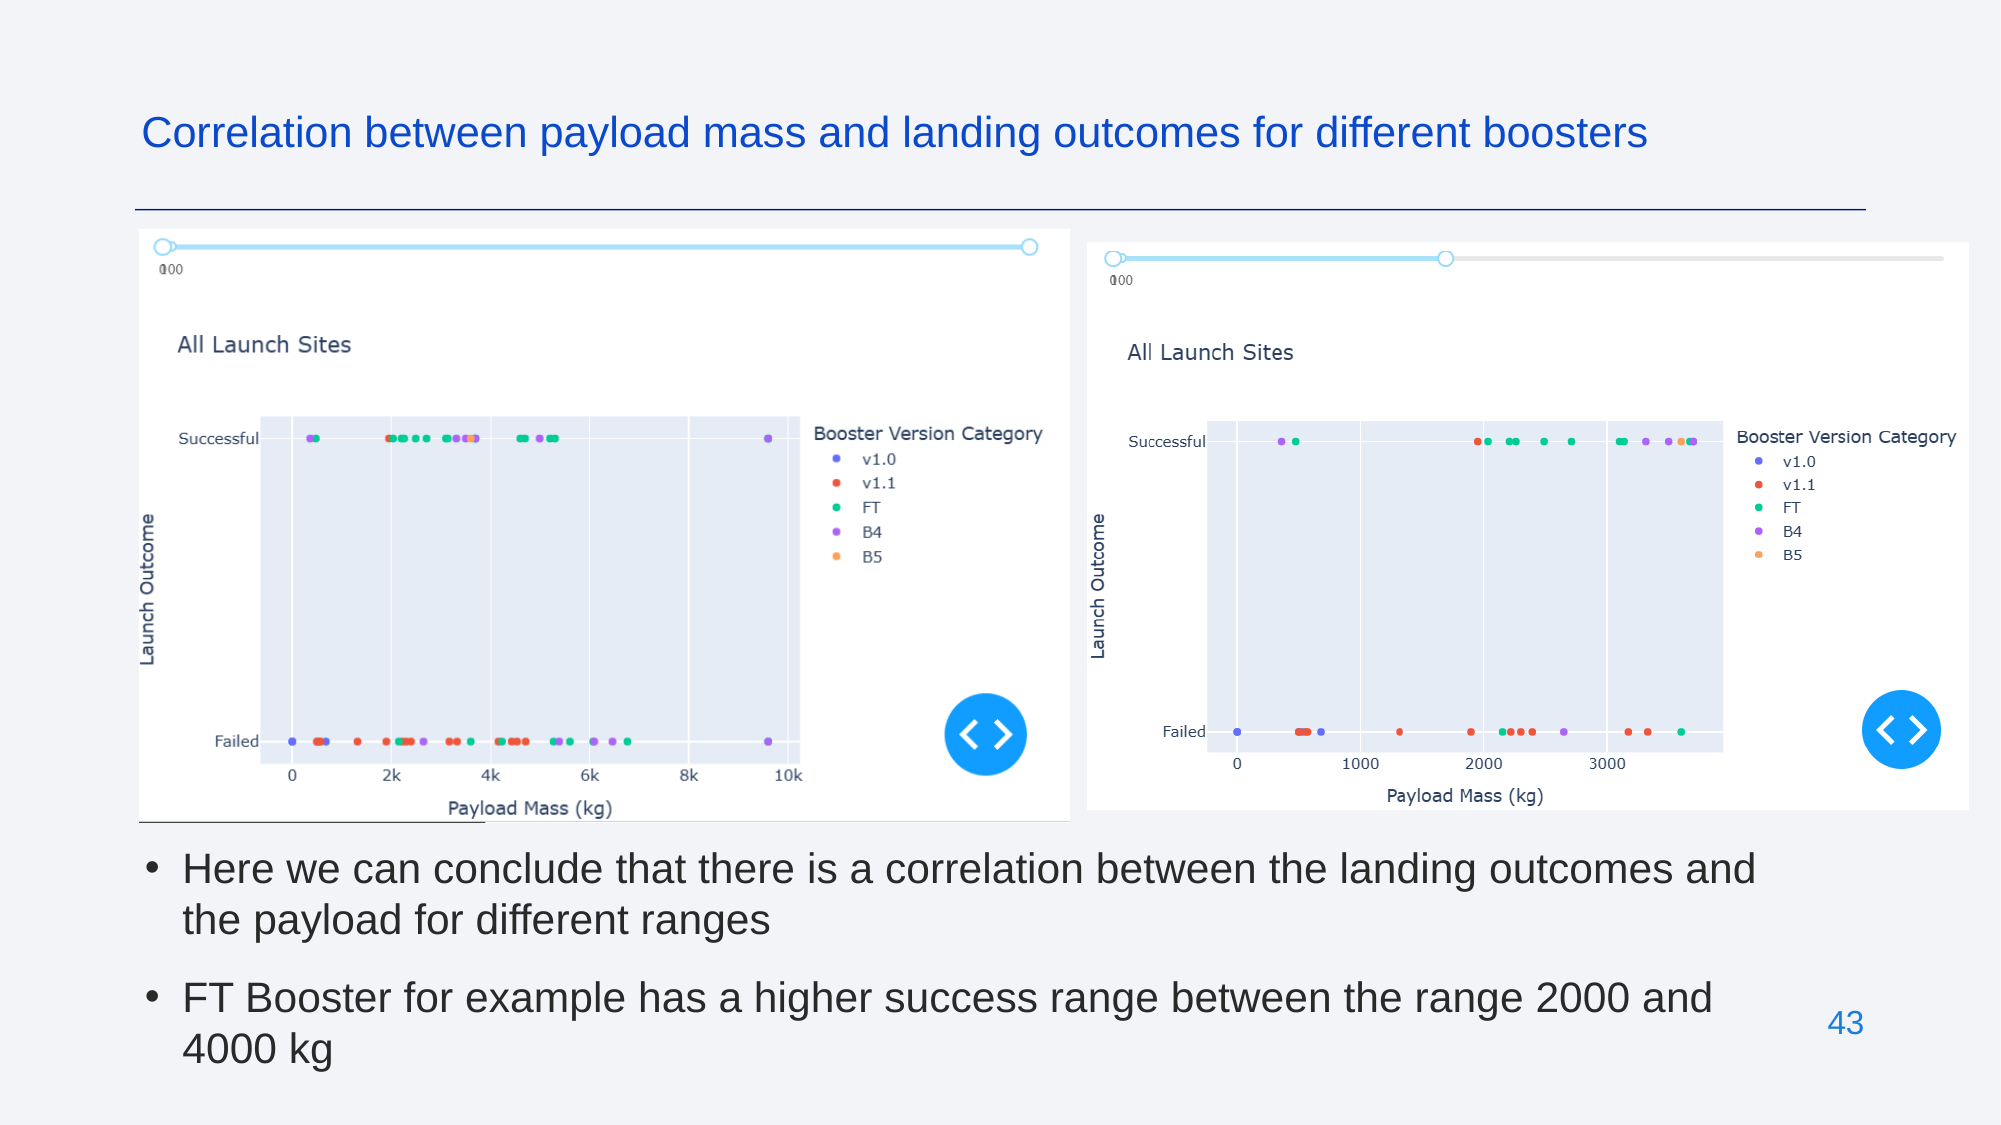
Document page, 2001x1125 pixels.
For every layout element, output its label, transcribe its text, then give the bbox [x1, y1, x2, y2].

list Here we can conclude that there is a correlation between the landing outcomes and the payload for different ranges FT Booster for example has a higher success range between the range 2000 and 4000 kg [126, 833, 1835, 1082]
slide_number ‹#› [1835, 988, 1880, 1055]
text_box Correlation between payload mass and landing outcomes for different boosters [126, 88, 1852, 179]
picture [0, 0, 2001, 1125]
